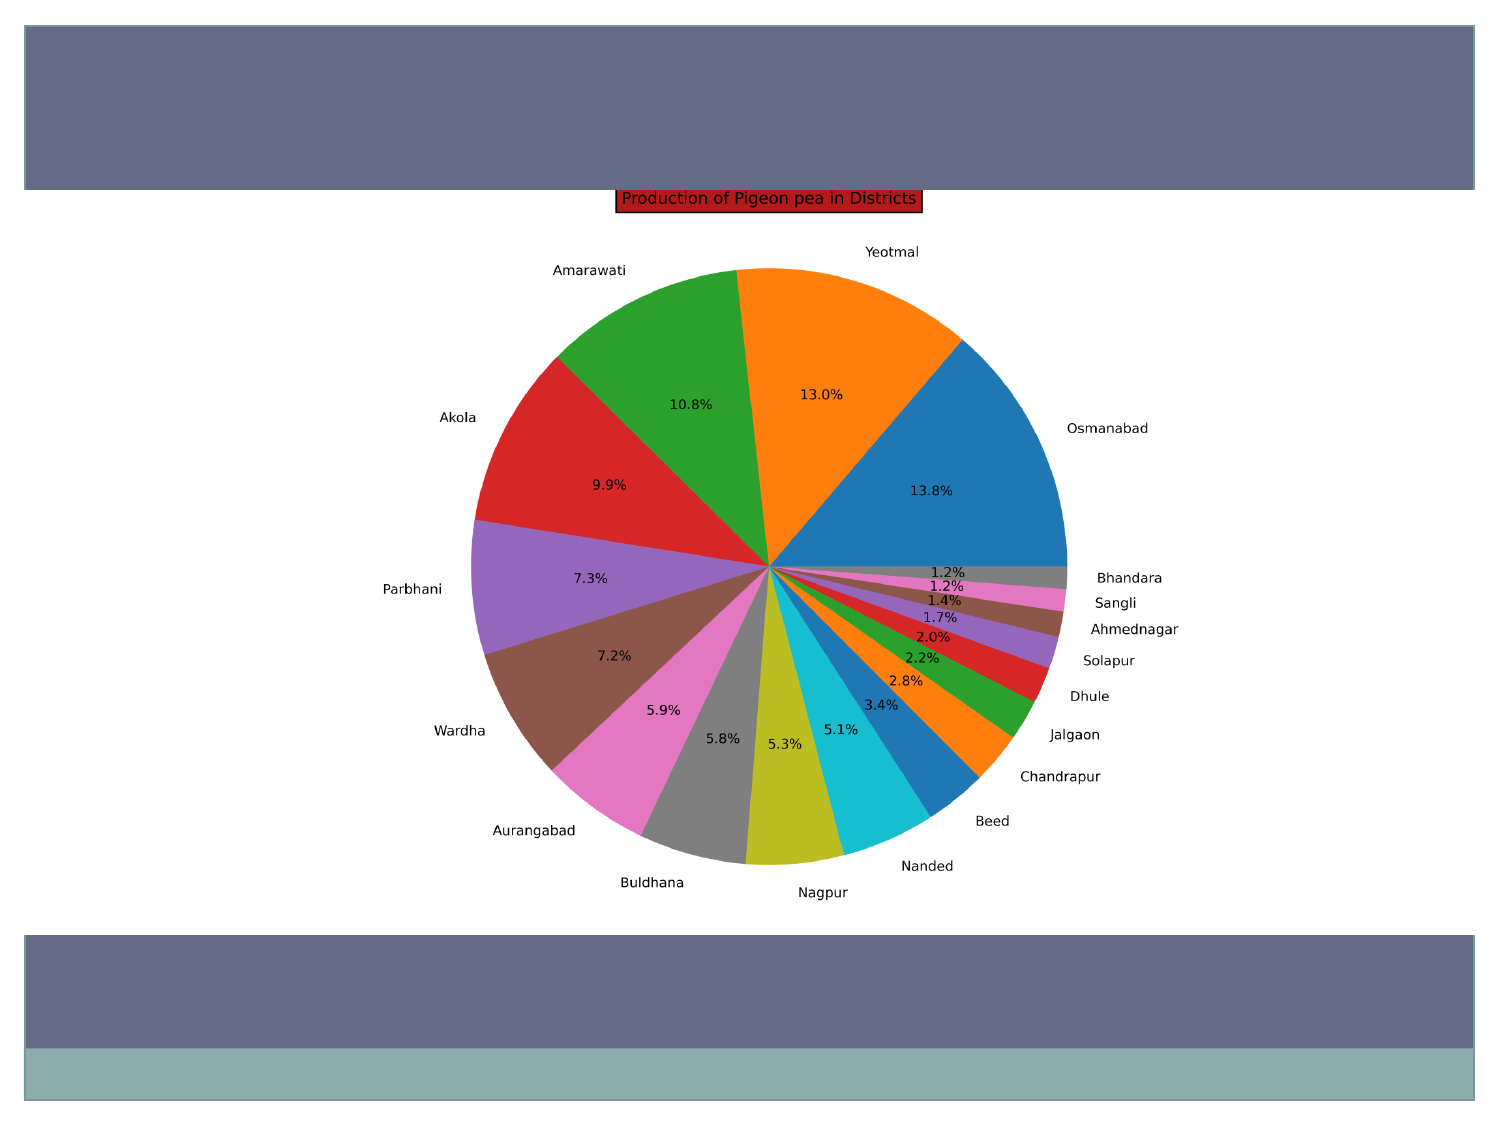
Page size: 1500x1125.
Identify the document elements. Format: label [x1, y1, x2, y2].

picture [0, 189, 1500, 935]
